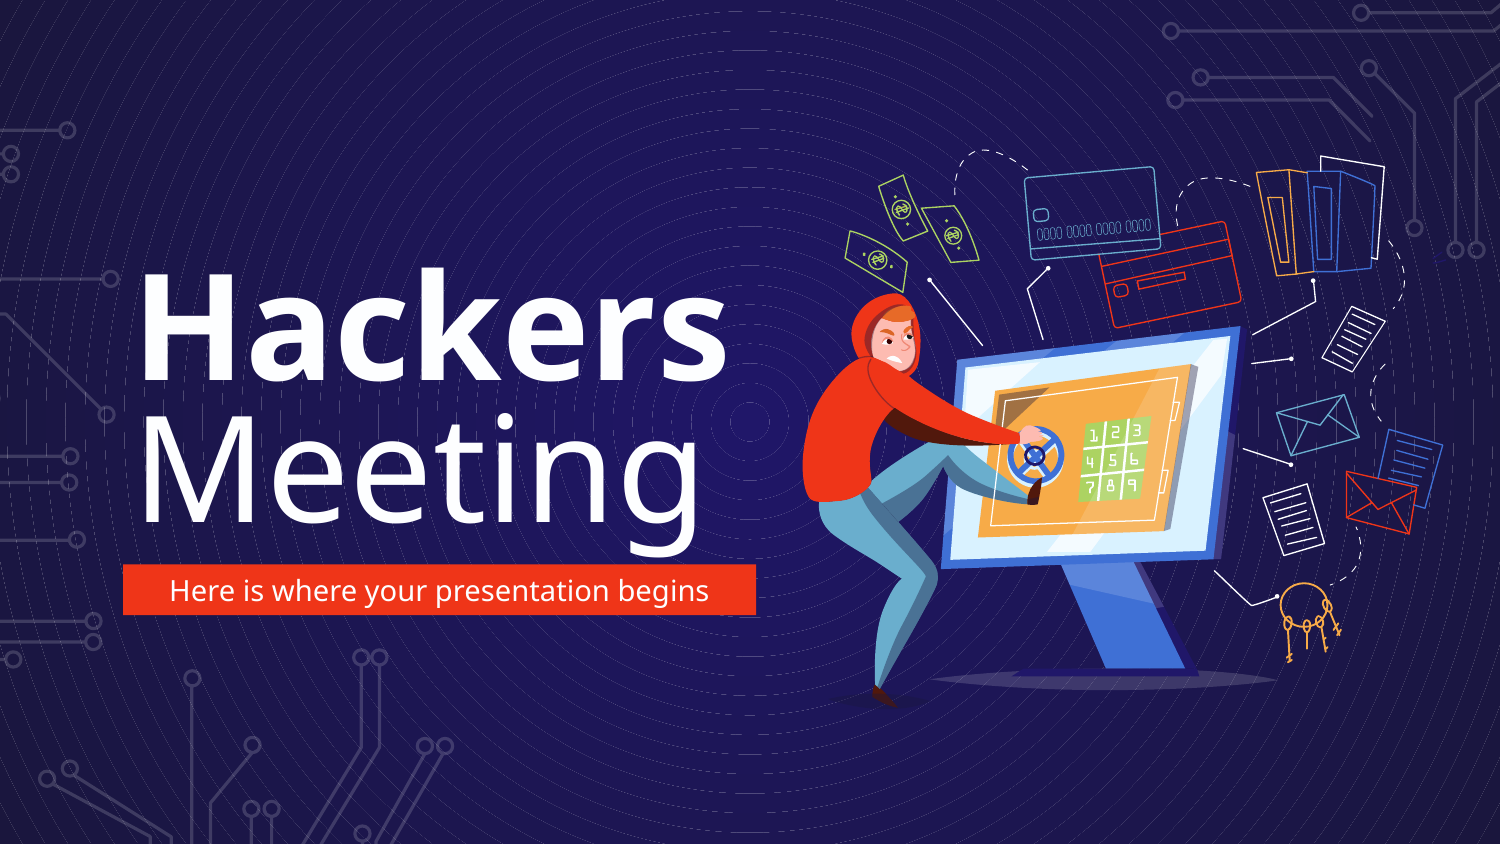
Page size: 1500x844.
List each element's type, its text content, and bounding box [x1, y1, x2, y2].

title Hackers Meeting [116, 166, 795, 567]
subtitle Here is where your presentation begins [123, 567, 757, 616]
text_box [800, 149, 1447, 710]
